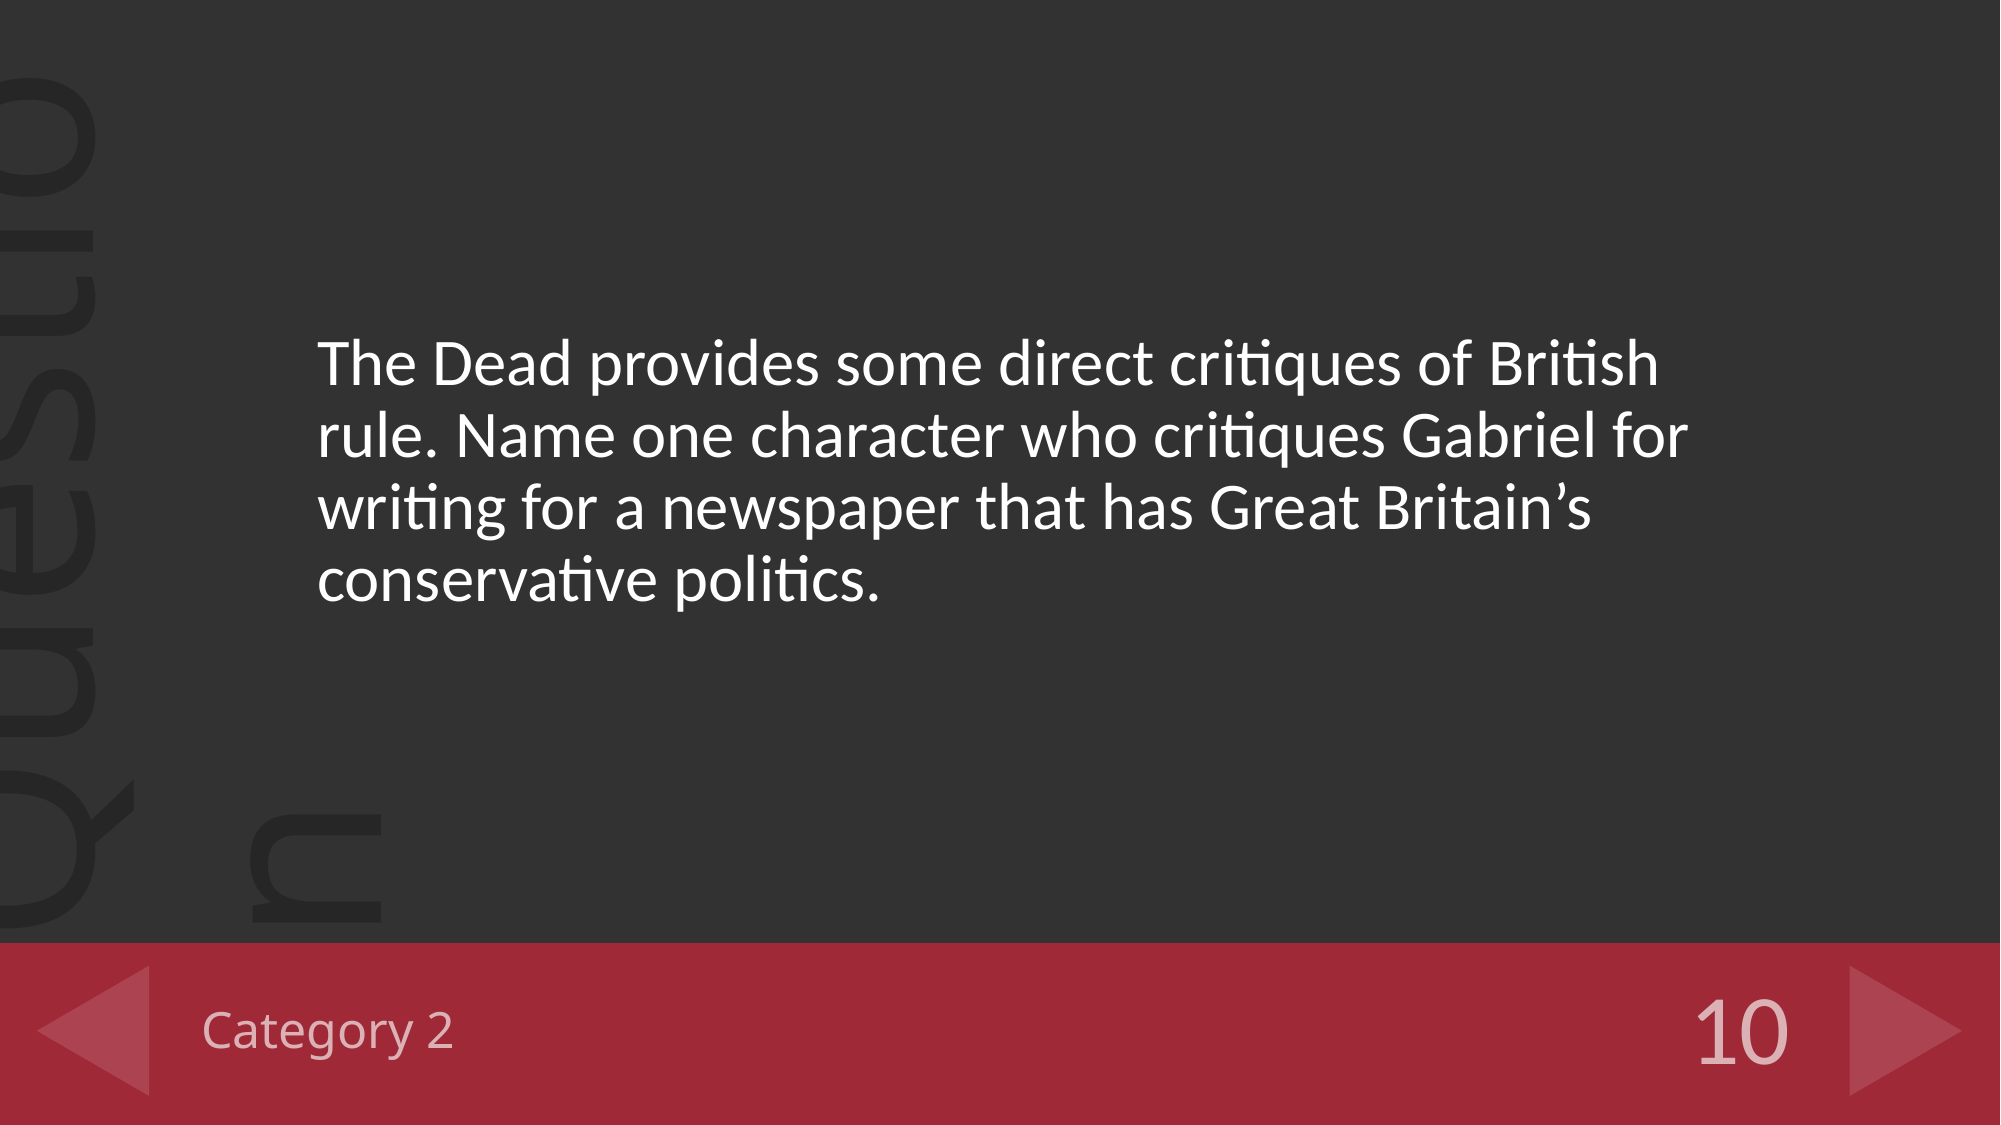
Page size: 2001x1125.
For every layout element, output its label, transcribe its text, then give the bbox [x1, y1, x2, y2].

list The Dead provides some direct critiques of British rule. Name one character who critiques Gabriel for writing for a newspaper that has Great Britain’s conservative politics. [302, 307, 1760, 636]
list 10 [1494, 967, 1806, 1097]
title Category 2 [185, 967, 1494, 1097]
